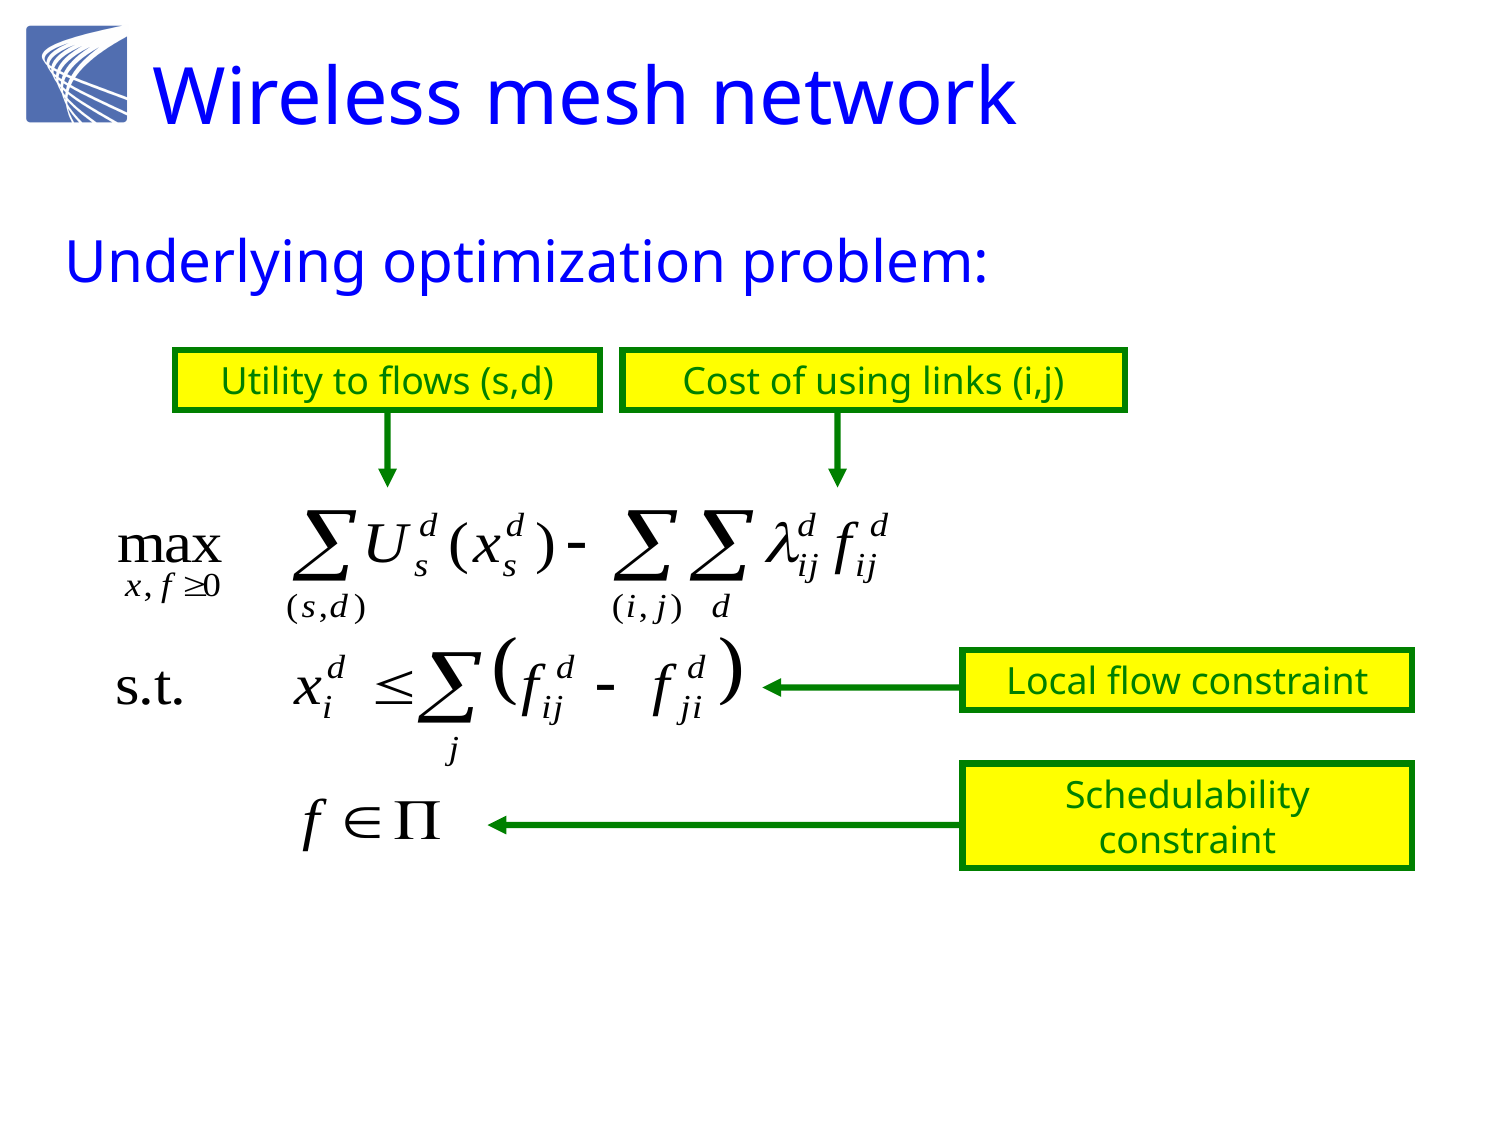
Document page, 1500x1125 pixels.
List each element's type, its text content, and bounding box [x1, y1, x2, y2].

text_box Cost of using links (i,j) [622, 349, 1125, 410]
text_box Utility to flows (s,d) [174, 349, 600, 410]
title Wireless mesh network [137, 37, 1463, 175]
text_box Schedulability constraint [988, 763, 1413, 869]
text_box Underlying optimization problem: [50, 224, 1450, 325]
text_box Local flow constraint [991, 649, 1413, 710]
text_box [107, 498, 988, 863]
text_box [831, 412, 844, 488]
picture [24, 24, 129, 124]
text_box [381, 412, 394, 488]
